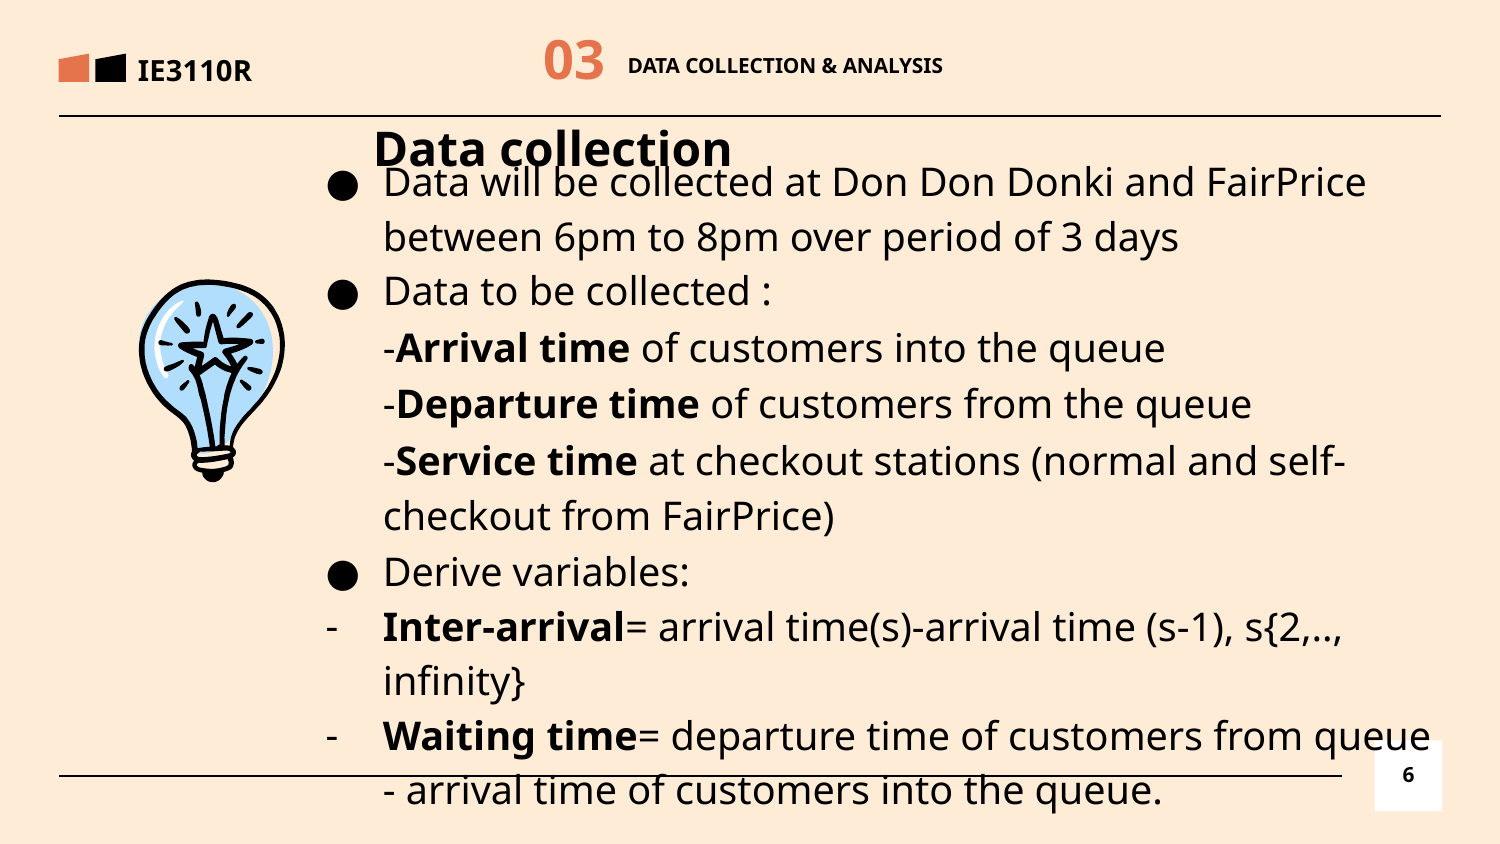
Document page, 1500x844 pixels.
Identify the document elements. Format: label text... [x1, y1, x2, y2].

text_box [95, 53, 126, 82]
title DATA COLLECTION & ANALYSIS [659, 29, 958, 101]
title Data collection [357, 103, 1329, 199]
slide_number ‹#› [1374, 740, 1443, 812]
text_box [58, 53, 90, 82]
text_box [138, 279, 286, 483]
title 03 [528, 10, 659, 113]
subtitle Data will be collected at Don Don Donki and FairPrice between 6pm to 8pm over period of 3 days Data to be collected : -Arrival time of customers into the queue -Departure time of customers from the queue -Service time at checkout stations (normal and self-checkout from FairPrice) Derive variables: Inter-arrival= arrival time(s)-arrival time (s-1), s{2,.., infinity} Waiting time= departure time of customers from queue - arrival time of customers into the queue. [292, 396, 1462, 623]
text_box IE3110R [122, 37, 404, 104]
